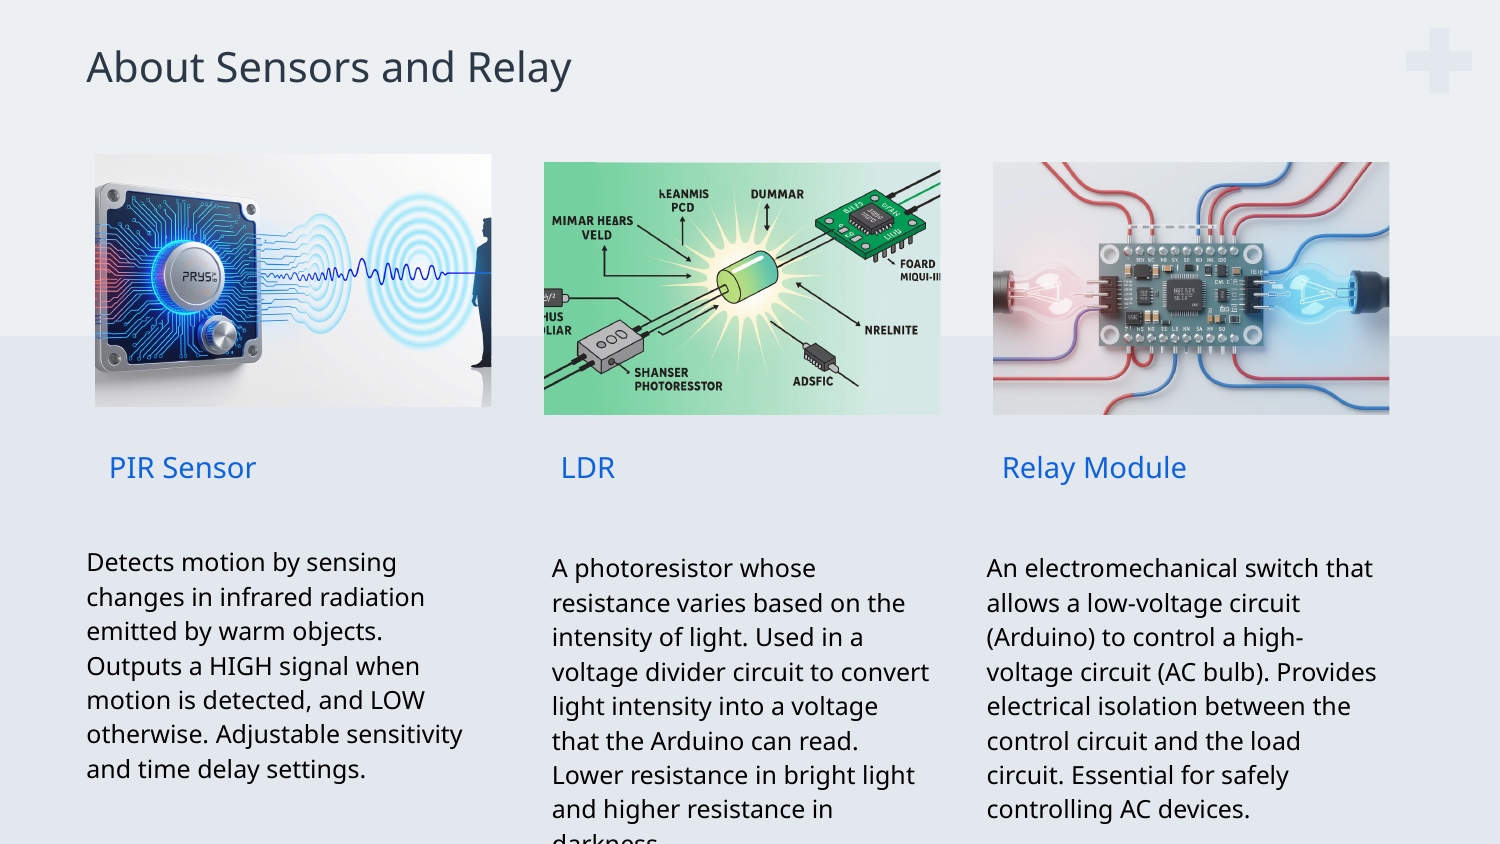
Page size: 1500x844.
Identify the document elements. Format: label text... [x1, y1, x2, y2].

picture [992, 162, 1390, 415]
list A photoresistor whose resistance varies based on the intensity of light. Used in a voltage divider circuit to convert light intensity into a voltage that the Arduino can read. Lower resistance in bright light and higher resistance in darkness. [540, 537, 942, 826]
title About Sensors and Relay [75, 29, 1390, 124]
picture [94, 154, 492, 408]
subtitle Relay Module [990, 438, 1392, 484]
list Detects motion by sensing changes in infrared radiation emitted by warm objects. Outputs a HIGH signal when motion is detected, and LOW otherwise. Adjustable sensitivity and time delay settings. [75, 531, 492, 813]
subtitle PIR Sensor [97, 438, 494, 484]
picture [543, 162, 941, 415]
subtitle LDR [549, 438, 951, 484]
list An electromechanical switch that allows a low-voltage circuit (Arduino) to control a high-voltage circuit (AC bulb). Provides electrical isolation between the control circuit and the load circuit. Essential for safely controlling AC devices. [975, 537, 1392, 813]
